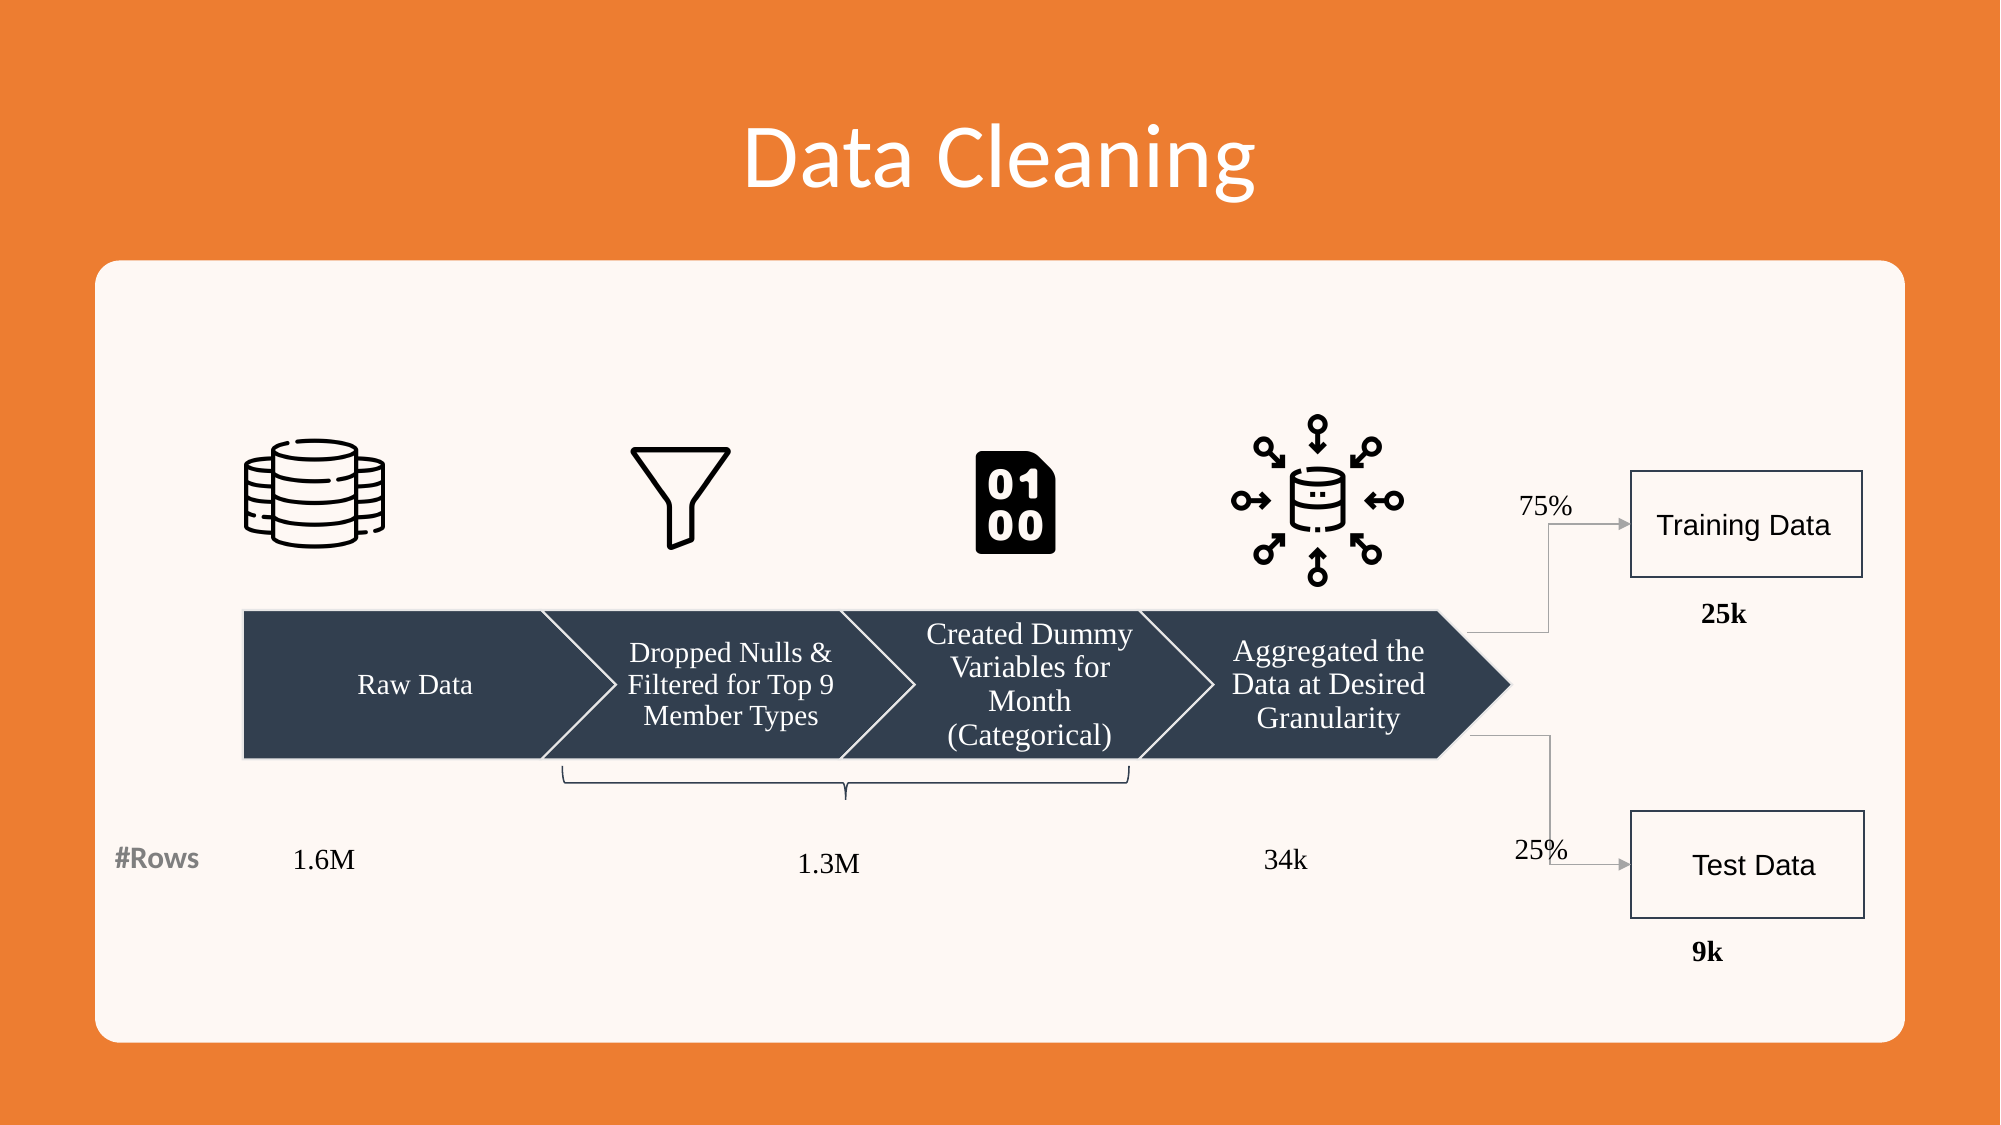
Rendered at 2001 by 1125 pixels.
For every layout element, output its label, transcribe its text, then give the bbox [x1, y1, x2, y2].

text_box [242, 414, 1513, 889]
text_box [1518, 734, 1632, 865]
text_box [1518, 523, 1632, 633]
text_box 25k [1686, 578, 1811, 639]
text_box [1631, 470, 1863, 578]
text_box Test Data [1677, 839, 1839, 890]
text_box [0, 0, 2000, 1125]
text_box 9k [1677, 916, 1802, 977]
text_box [1630, 811, 1864, 918]
title Data Cleaning [137, 75, 1863, 241]
text_box 75% [1518, 470, 1594, 522]
text_box #Rows [99, 829, 237, 883]
text_box [95, 260, 1905, 1043]
text_box Training Data [1641, 498, 1849, 549]
